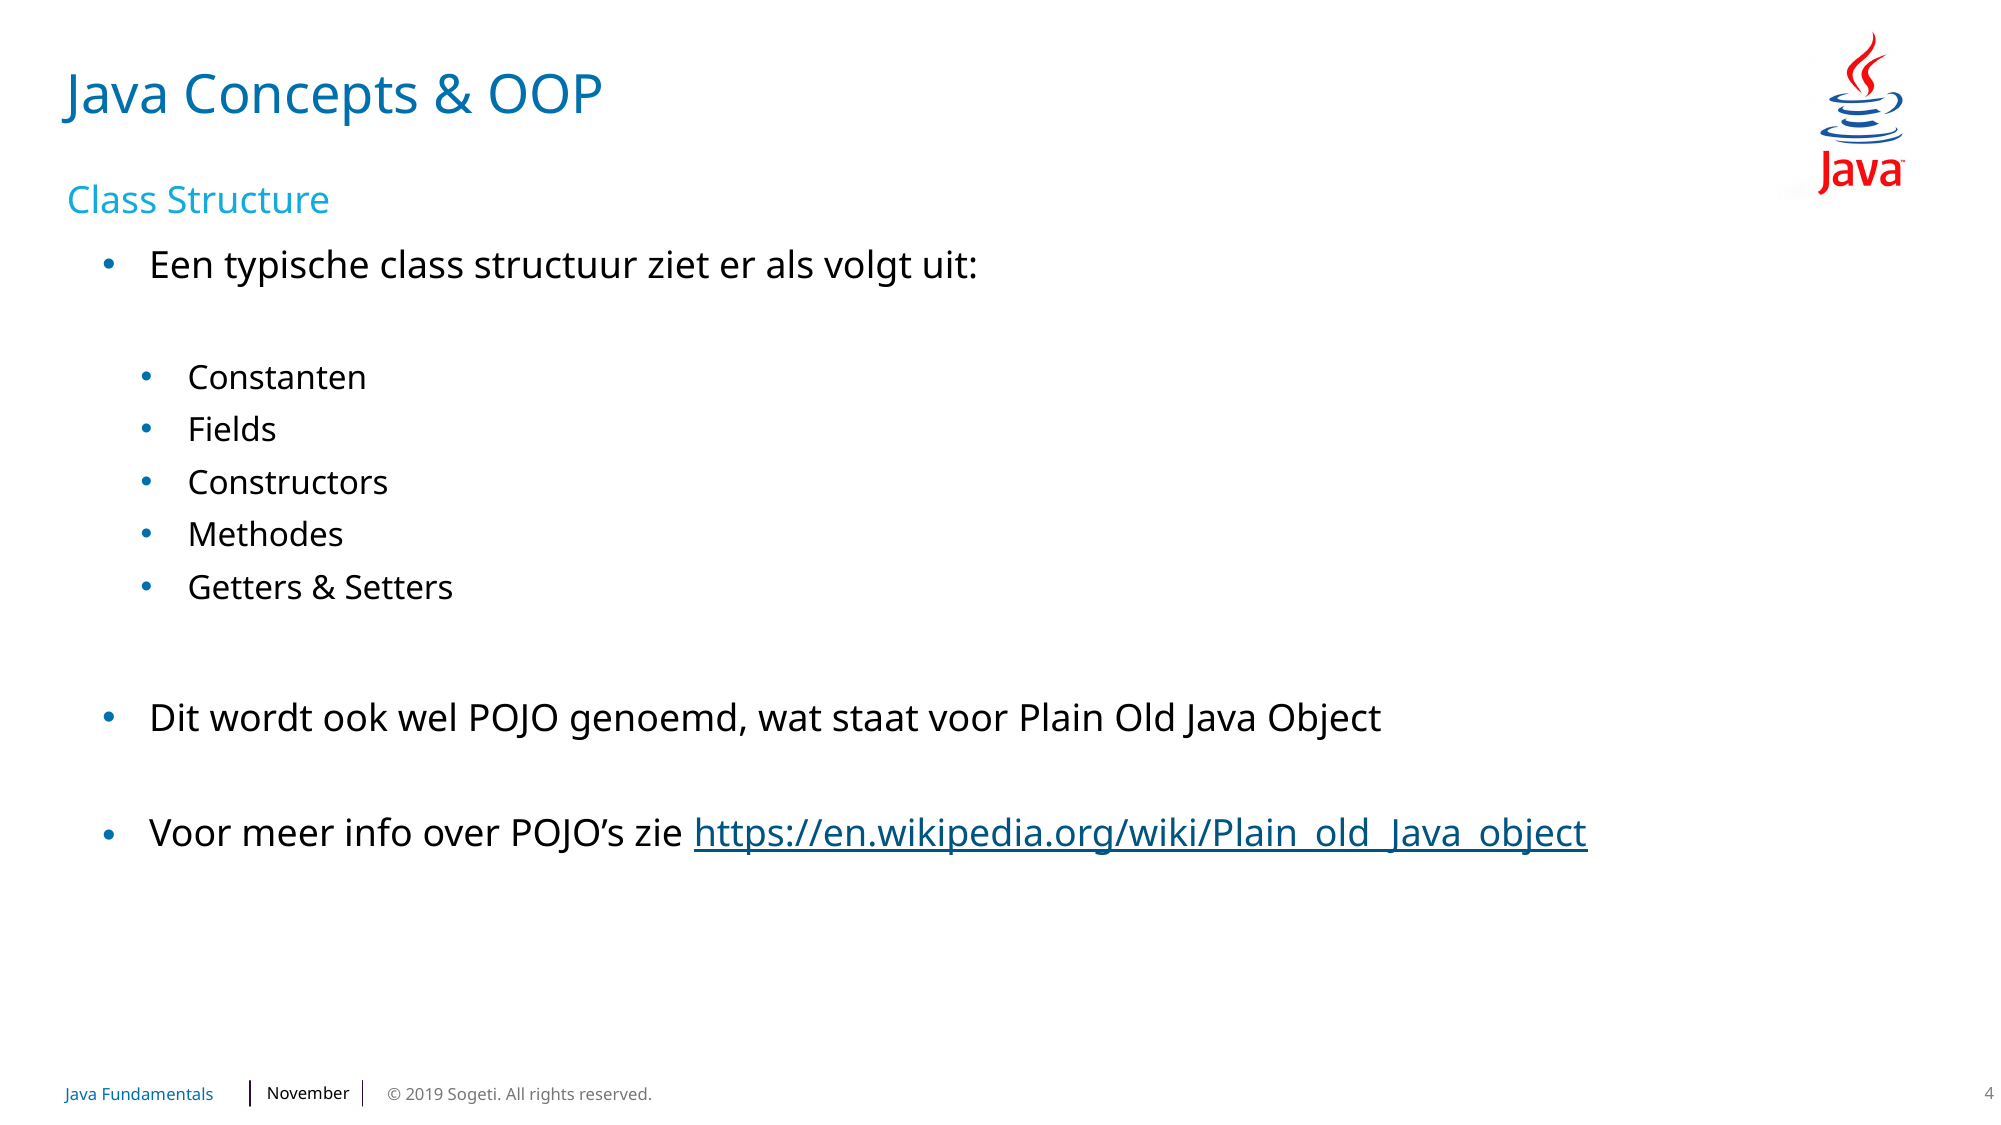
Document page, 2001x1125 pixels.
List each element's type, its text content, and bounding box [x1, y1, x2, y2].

text_box Class Structure [66, 174, 1863, 242]
picture [1776, 28, 1948, 200]
text_box Java Concepts & OOP [66, 66, 1776, 134]
list Een typische class structuur ziet er als volgt uit: Constanten Fields Constructors Methodes Getters & Setters Dit wordt ook wel POJO genoemd, wat staat voor Plain Old Java Object Voor meer info over POJO’s zie https://en.wikipedia.org/wiki/Plain_old_Java_object [102, 241, 1898, 951]
